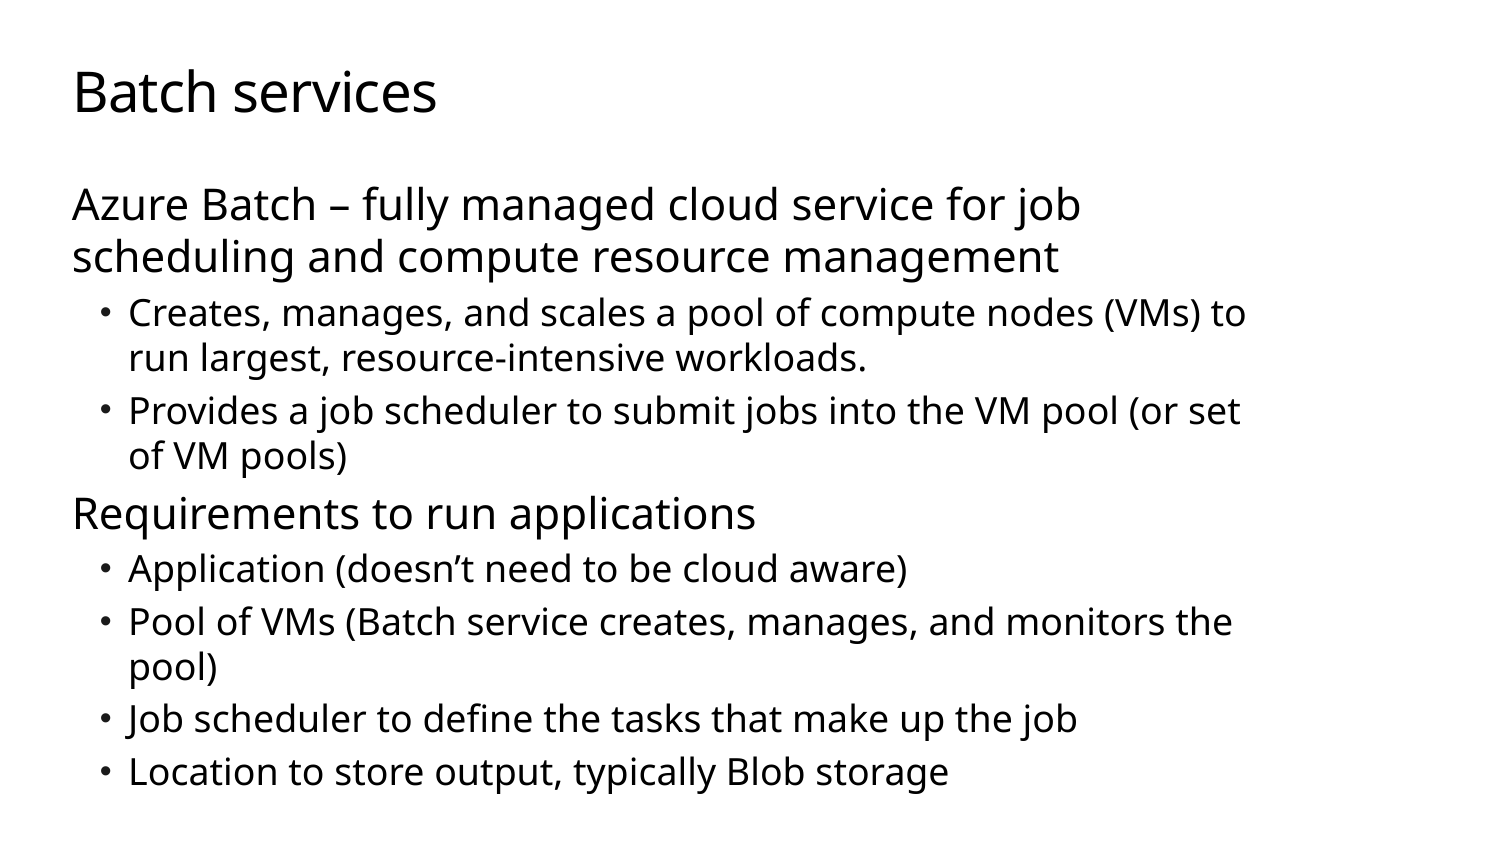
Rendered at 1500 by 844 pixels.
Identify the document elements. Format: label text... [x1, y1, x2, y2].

list Azure Batch – fully managed cloud service for job scheduling and compute resource management Creates, manages, and scales a pool of compute nodes (VMs) to run largest, resource-intensive workloads. Provides a job scheduler to submit jobs into the VM pool (or set of VM pools) Requirements to run applications Application (doesn’t need to be cloud aware) Pool of VMs (Batch service creates, manages, and monitors the pool) Job scheduler to define the tasks that make up the job Location to store output, typically Blob storage [71, 176, 1271, 765]
title Batch services [72, 56, 1428, 125]
